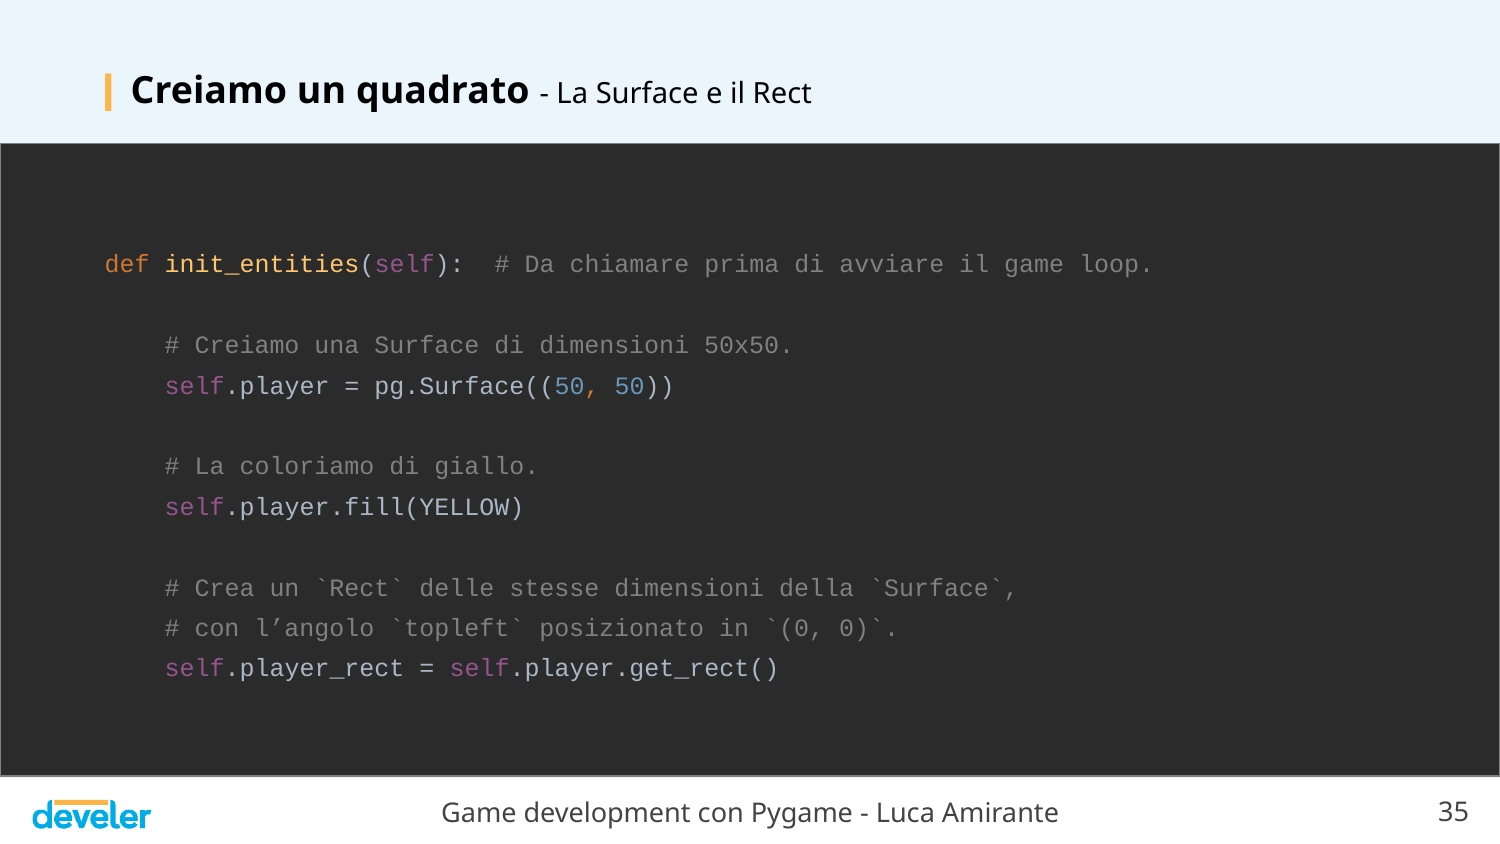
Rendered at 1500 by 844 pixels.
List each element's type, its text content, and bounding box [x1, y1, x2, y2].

list def init_entities(self): # Da chiamare prima di avviare il game loop. # Creiamo una Surface di dimensioni 50x50. self.player = pg.Surface((50, 50)) # La coloriamo di giallo. self.player.fill(YELLOW) # Crea un `Rect` delle stesse dimensioni della `Surface`, # con l’angolo `topleft` posizionato in `(0, 0)`. self.player_rect = self.player.get_rect() [0, 143, 1500, 776]
picture [38, 814, 47, 824]
title Creiamo un quadrato - La Surface e il Rect [92, 65, 1408, 107]
picture [32, 792, 158, 836]
